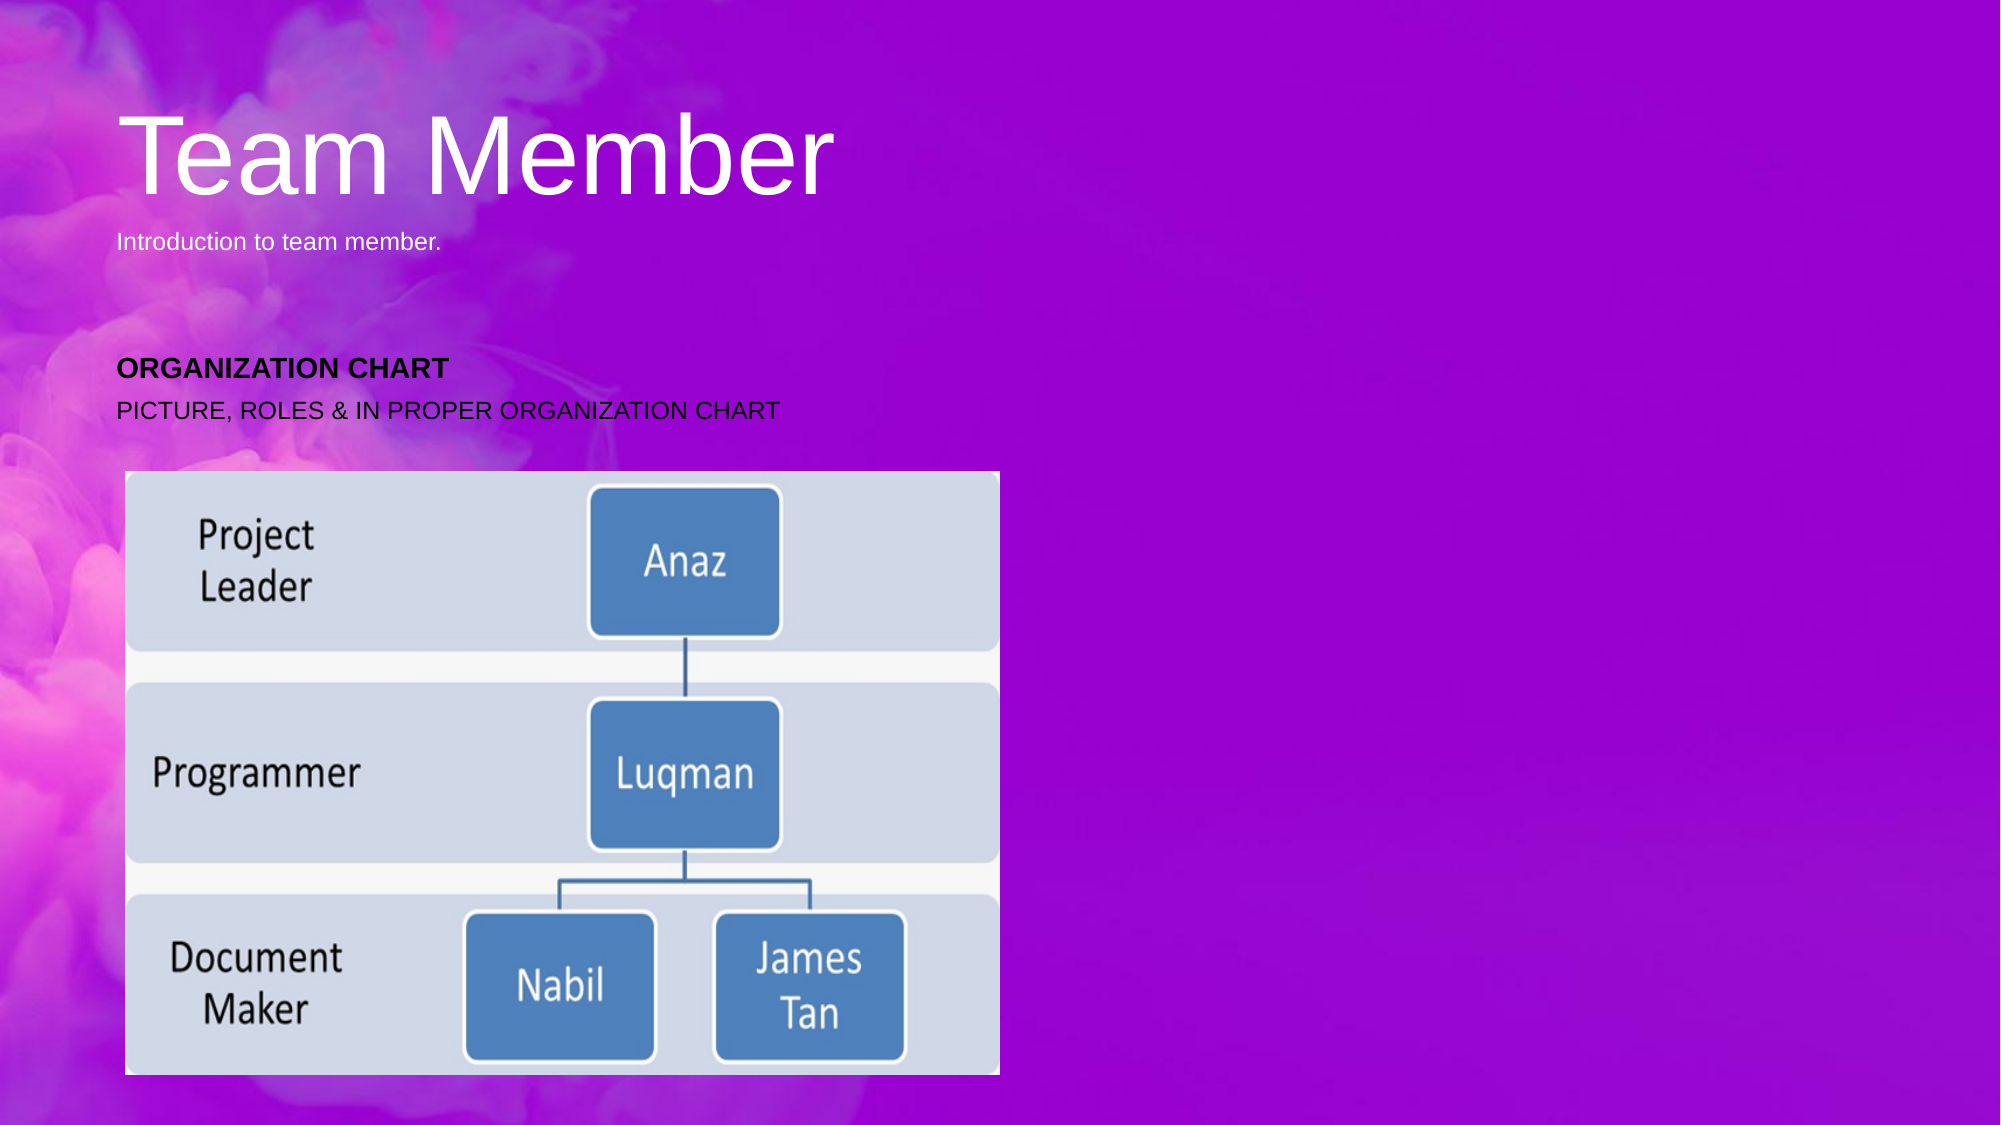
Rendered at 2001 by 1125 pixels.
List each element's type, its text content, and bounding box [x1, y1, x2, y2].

picture [0, 0, 2001, 1125]
text_box Team Member [102, 74, 1118, 225]
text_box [101, 341, 1648, 433]
text_box Introduction to team member. [101, 217, 1113, 263]
